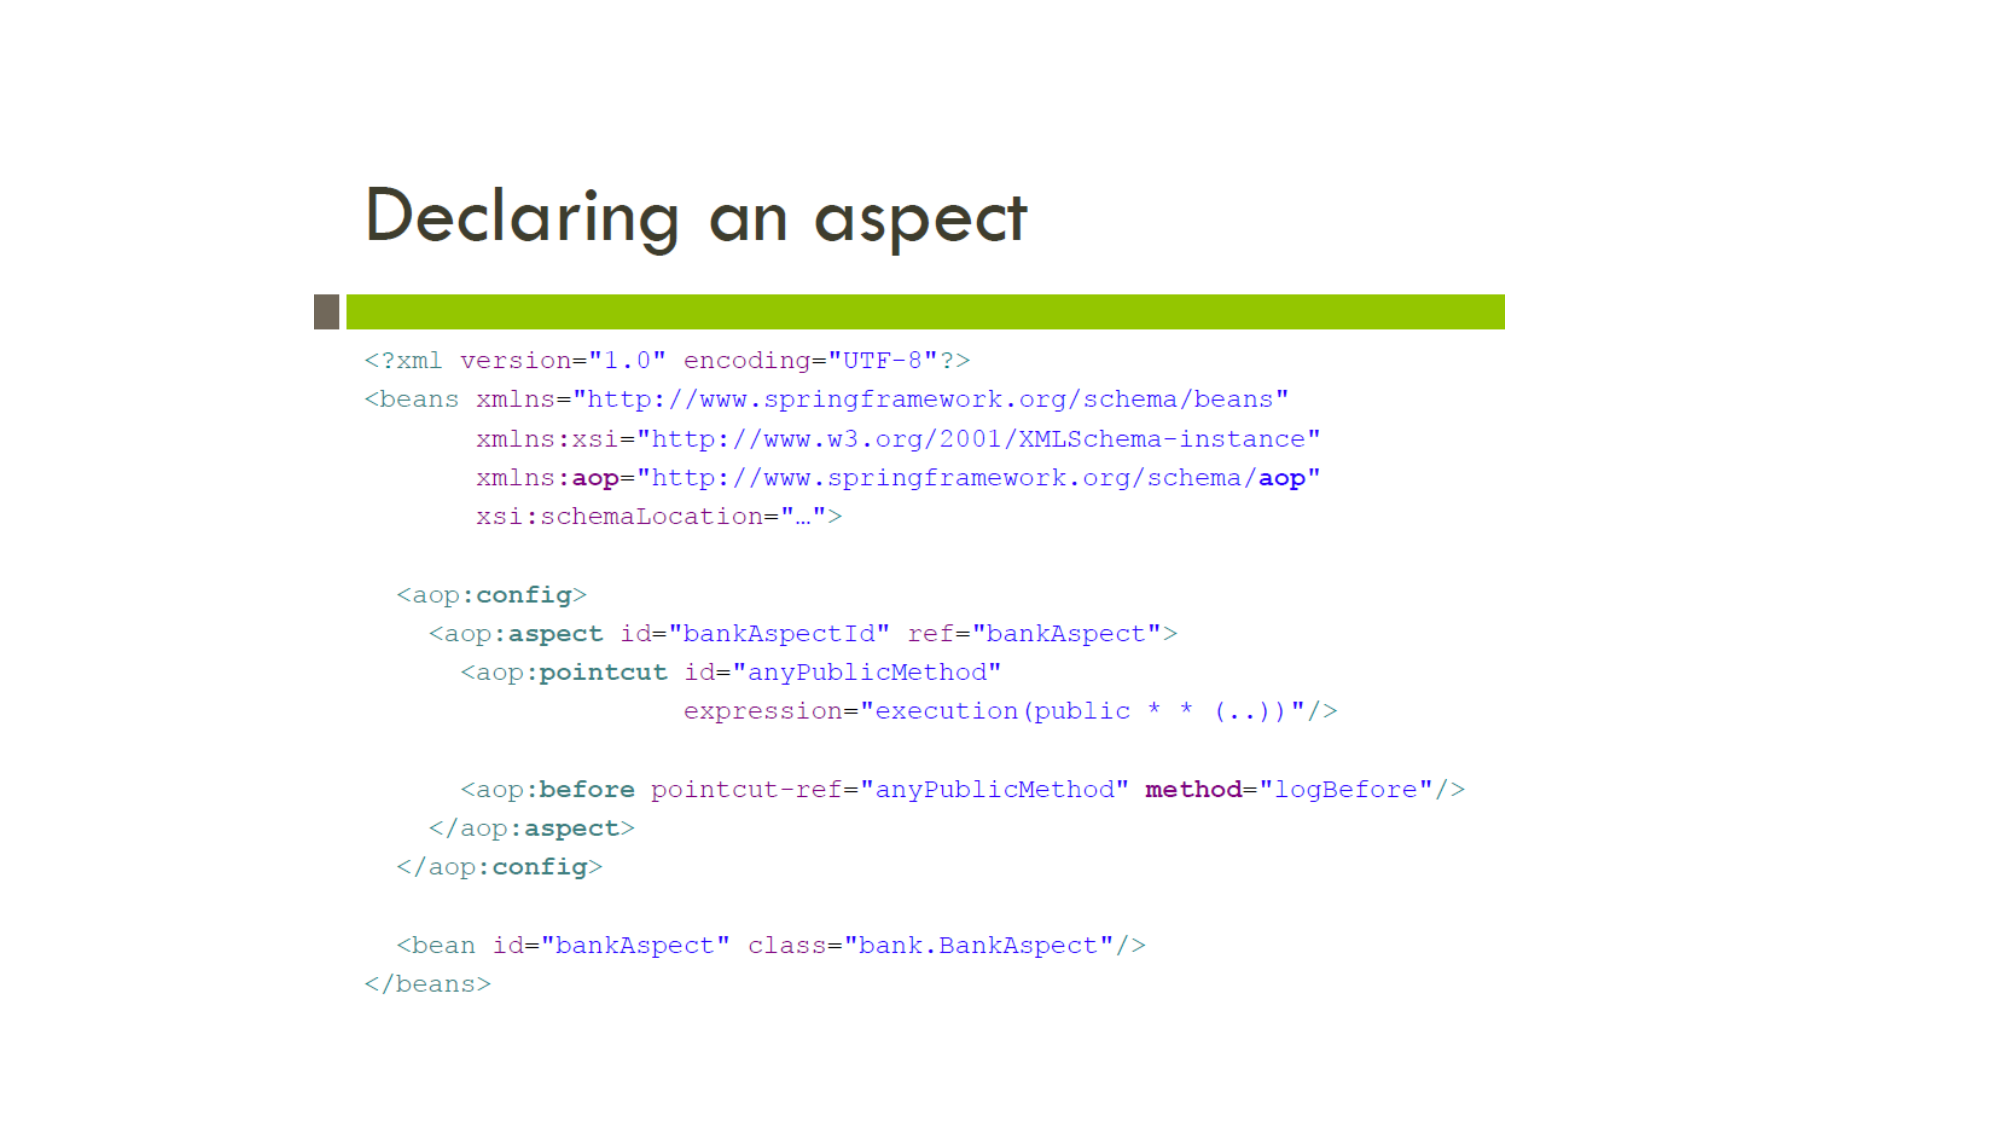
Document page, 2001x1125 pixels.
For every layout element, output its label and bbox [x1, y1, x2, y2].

list [314, 141, 1505, 1022]
